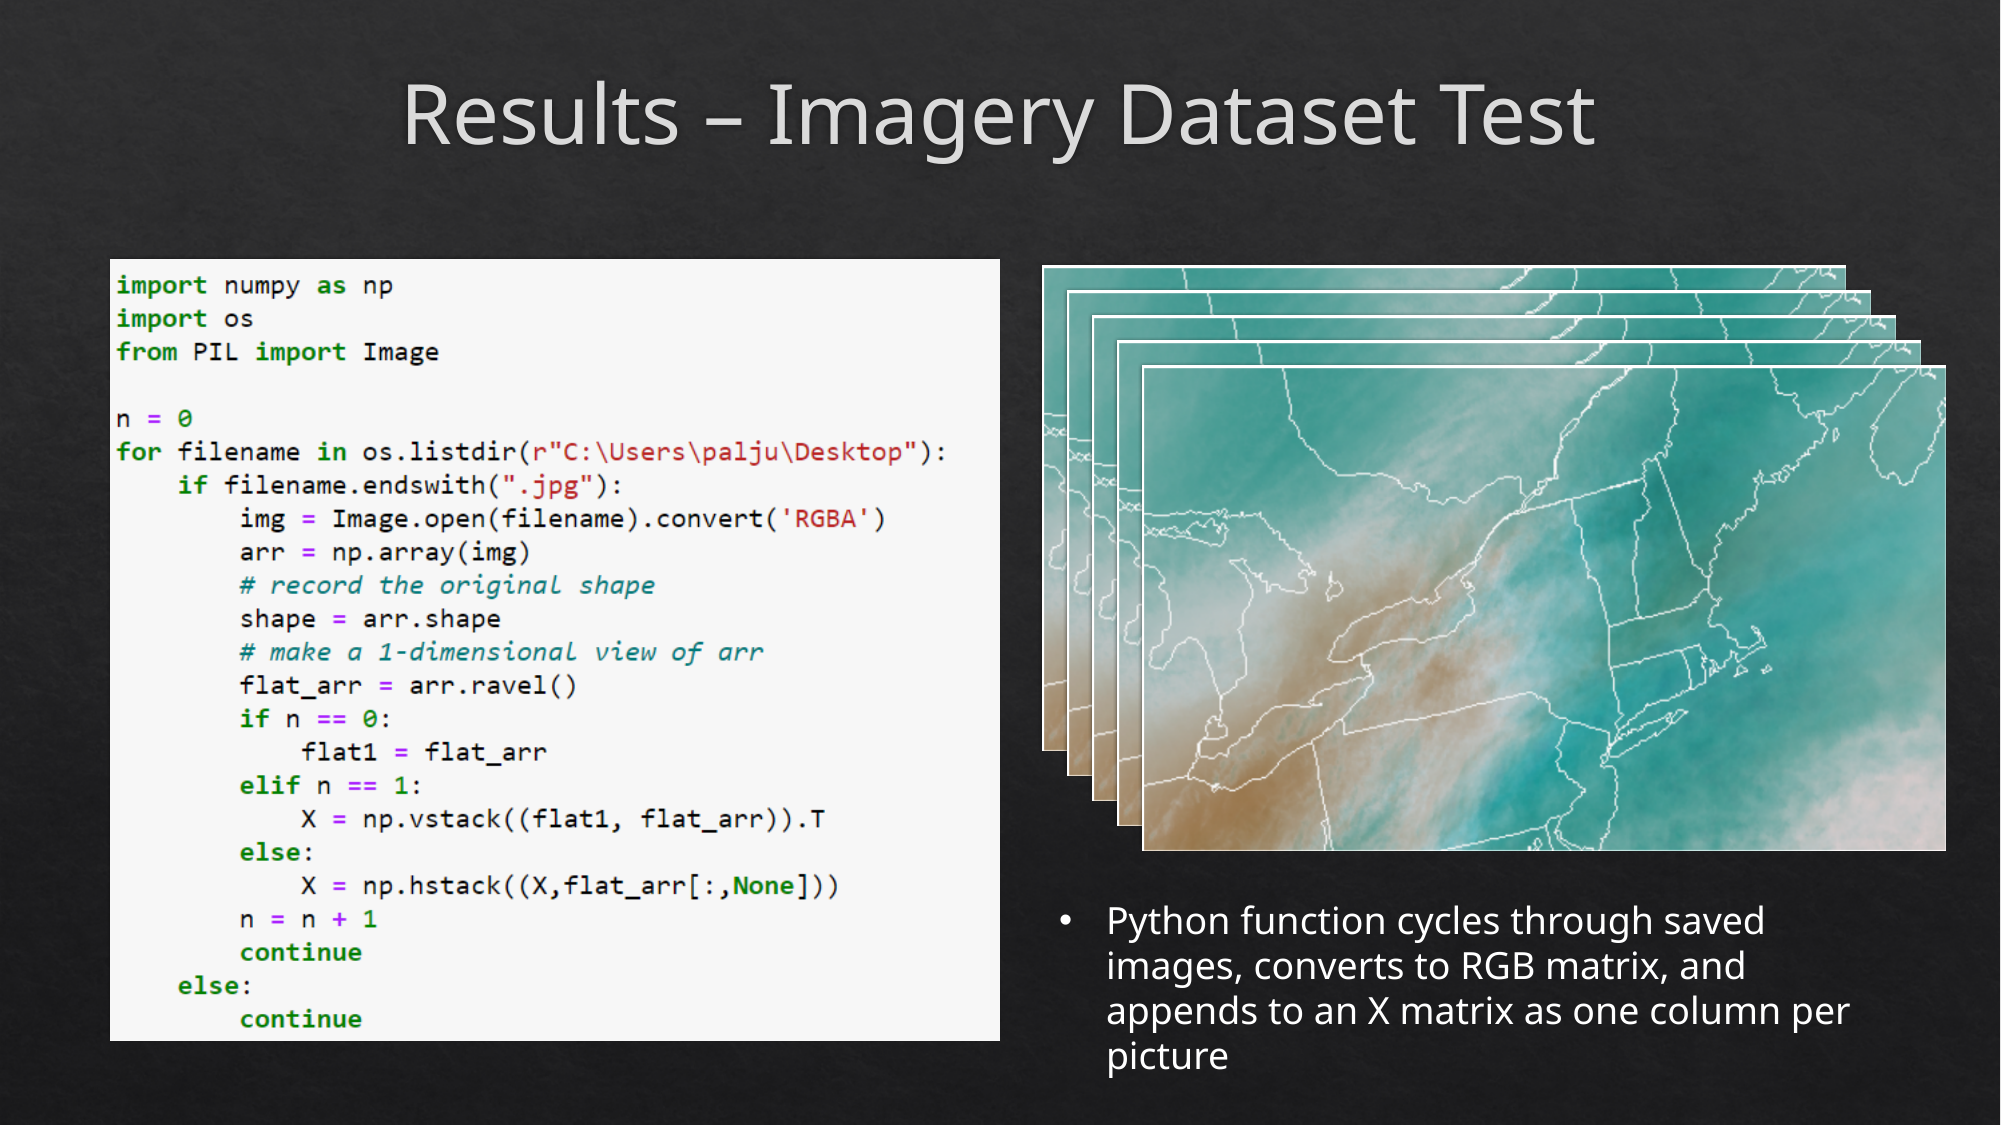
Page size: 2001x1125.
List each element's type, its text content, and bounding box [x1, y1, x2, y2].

title Results – Imagery Dataset Test [149, 31, 1849, 191]
text_box Python function cycles through saved images, converts to RGB matrix, and appends to an X matrix as one column per picture [1044, 889, 1921, 1084]
picture [1041, 265, 1946, 851]
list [110, 258, 1000, 1041]
